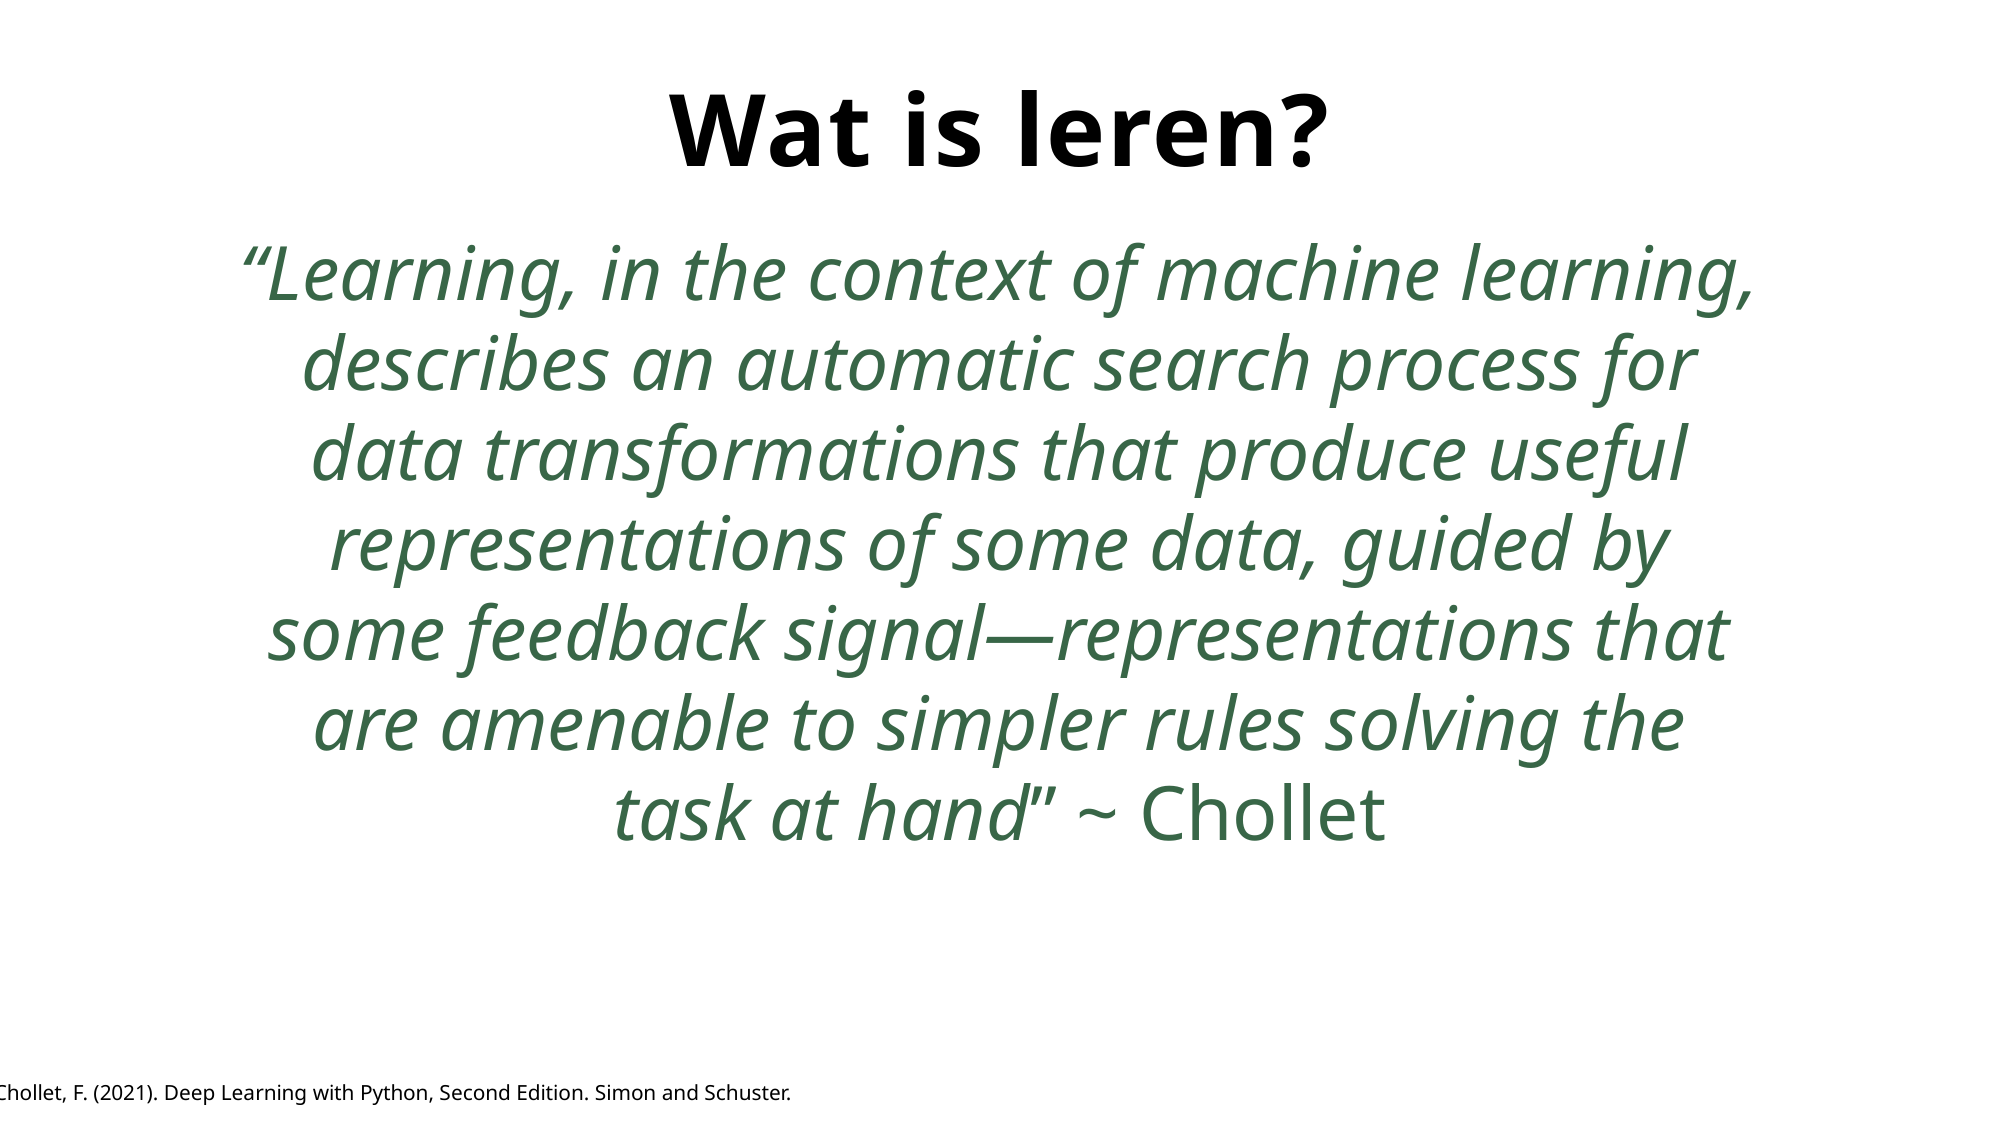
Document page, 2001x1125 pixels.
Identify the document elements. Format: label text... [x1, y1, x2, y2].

text_box “Learning, in the context of machine learning, describes an automatic search process for data transformations that produce useful representations of some data, guided by some feedback signal—representations that are amenable to simpler rules solving the task at hand” ~ Chollet [222, 218, 1778, 864]
text_box Wat is leren? [375, 53, 1625, 193]
text_box Chollet, F. (2021). Deep Learning with Python, Second Edition. Simon and Schuster. [0, 1071, 807, 1112]
